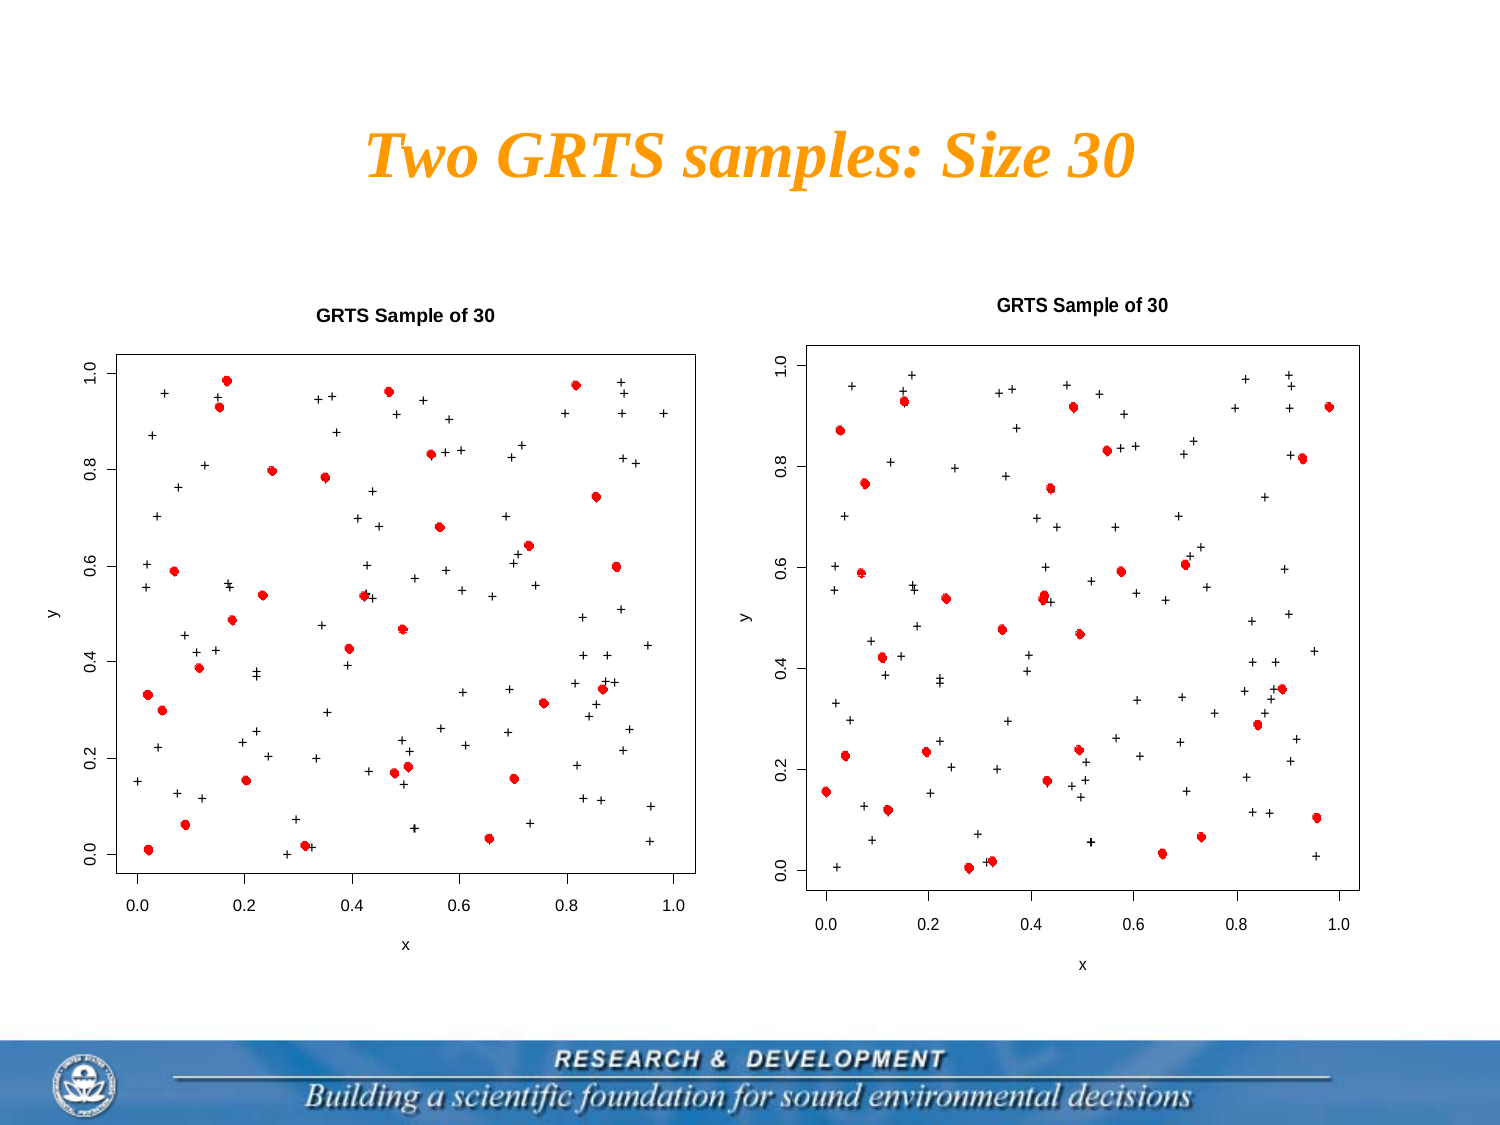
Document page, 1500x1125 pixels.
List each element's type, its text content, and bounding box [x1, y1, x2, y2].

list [37, 274, 725, 975]
picture [0, 0, 1500, 1125]
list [730, 262, 1401, 996]
title Two GRTS samples: Size 30 [87, 88, 1413, 213]
